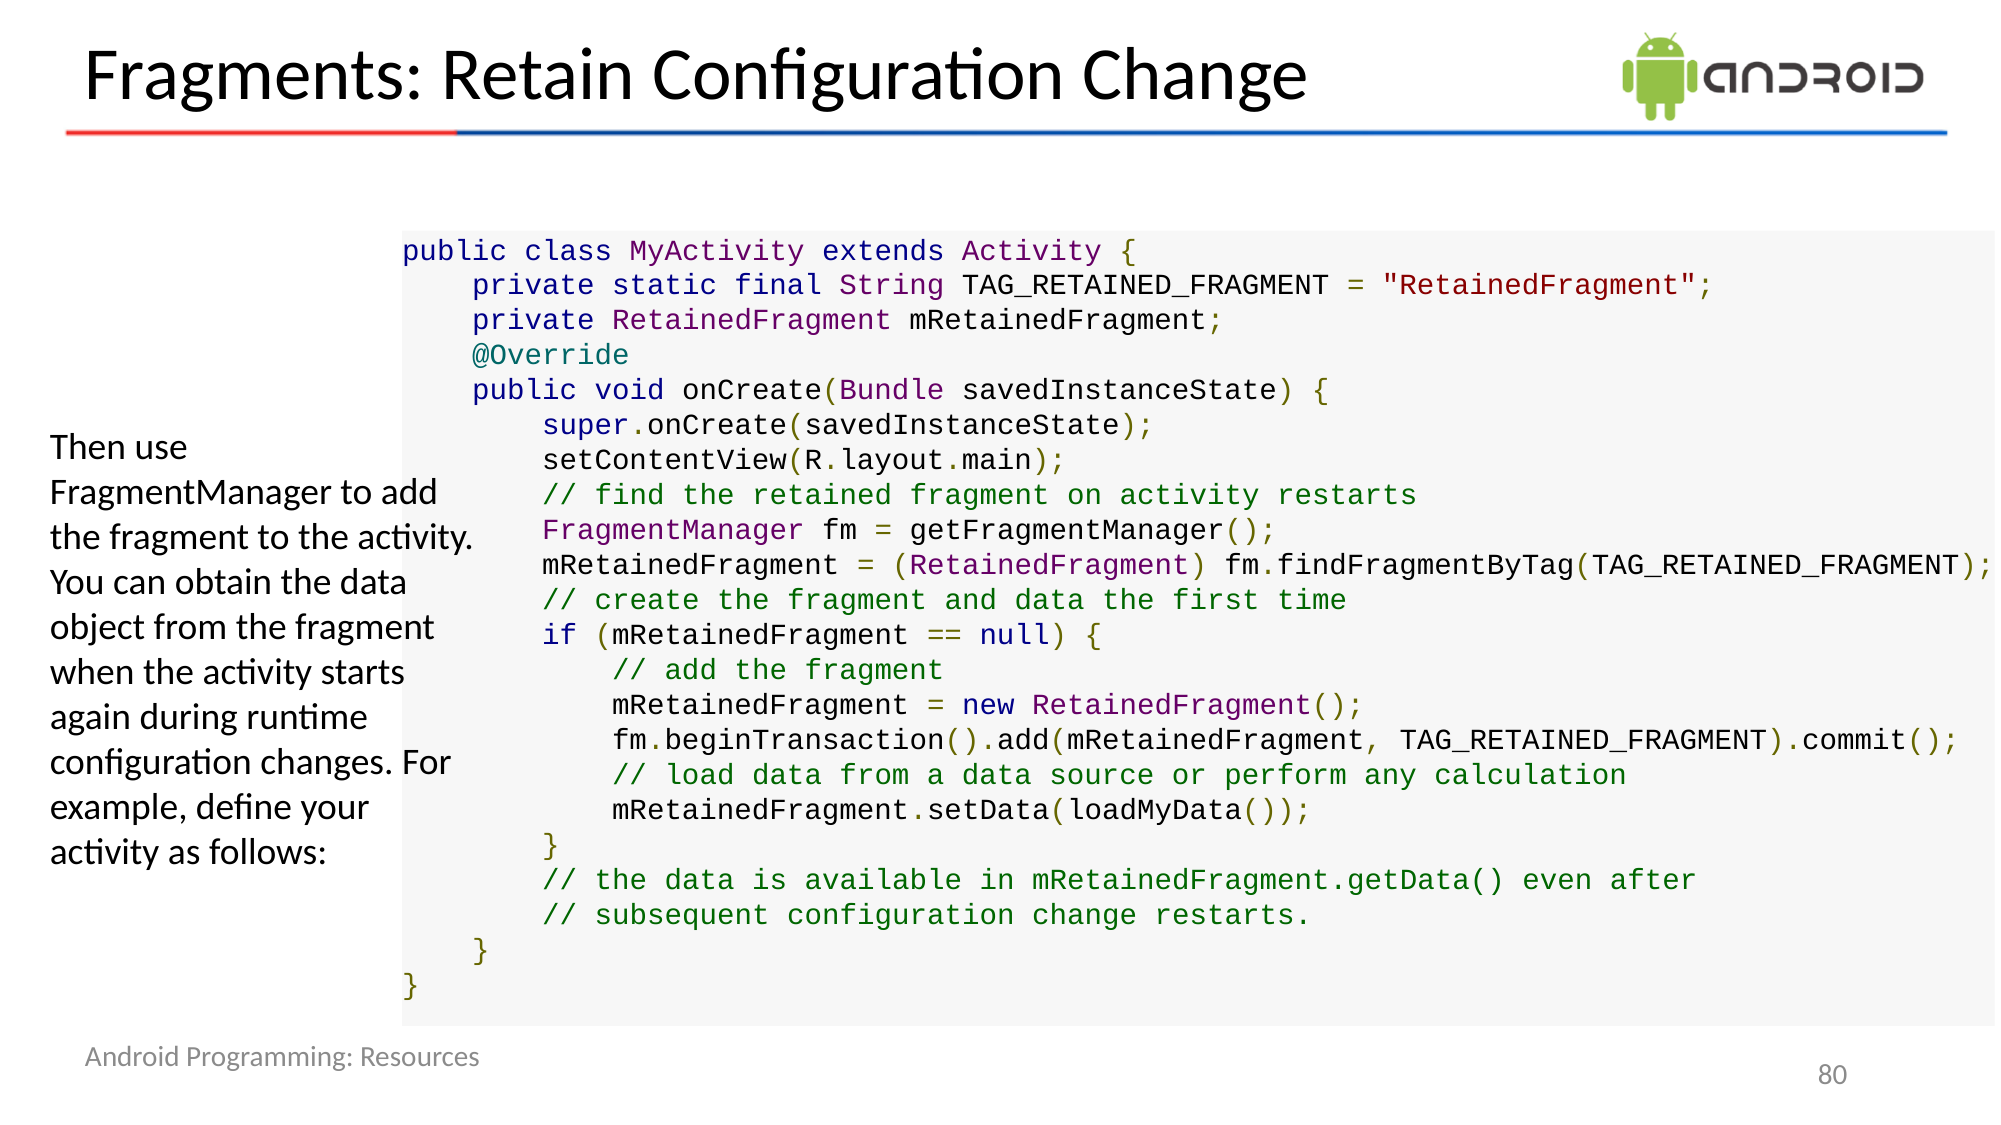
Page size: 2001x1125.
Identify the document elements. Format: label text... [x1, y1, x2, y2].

text_box public class MyActivity extends Activity { private static final String TAG_RETAINED_FRAGMENT = "RetainedFragment"; private RetainedFragment mRetainedFragment; @Override public void onCreate(Bundle savedInstanceState) { super.onCreate(savedInstanceState); setContentView(R.layout.main); // find the retained fragment on activity restarts FragmentManager fm = getFragmentManager(); mRetainedFragment = (RetainedFragment) fm.findFragmentByTag(TAG_RETAINED_FRAGMENT); // create the fragment and data the first time if (mRetainedFragment == null) { // add the fragment mRetainedFragment = new RetainedFragment(); fm.beginTransaction().add(mRetainedFragment, TAG_RETAINED_FRAGMENT).commit(); // load data from a data source or perform any calculation mRetainedFragment.setData(loadMyData()); } // the data is available in mRetainedFragment.getData() even after // subsequent configuration change restarts. } } [401, 230, 1995, 1026]
text_box Then use FragmentManager to add the fragment to the activity. You can obtain the data object from the fragment when the activity starts again during runtime configuration changes. For example, define your activity as follows: [35, 415, 492, 880]
footer Android Programming: Resources [69, 1042, 1412, 1103]
picture [59, 0, 1970, 177]
text_box Fragments: Retain Configuration Change [69, 17, 1586, 123]
slide_number 80 [1412, 1042, 1863, 1103]
